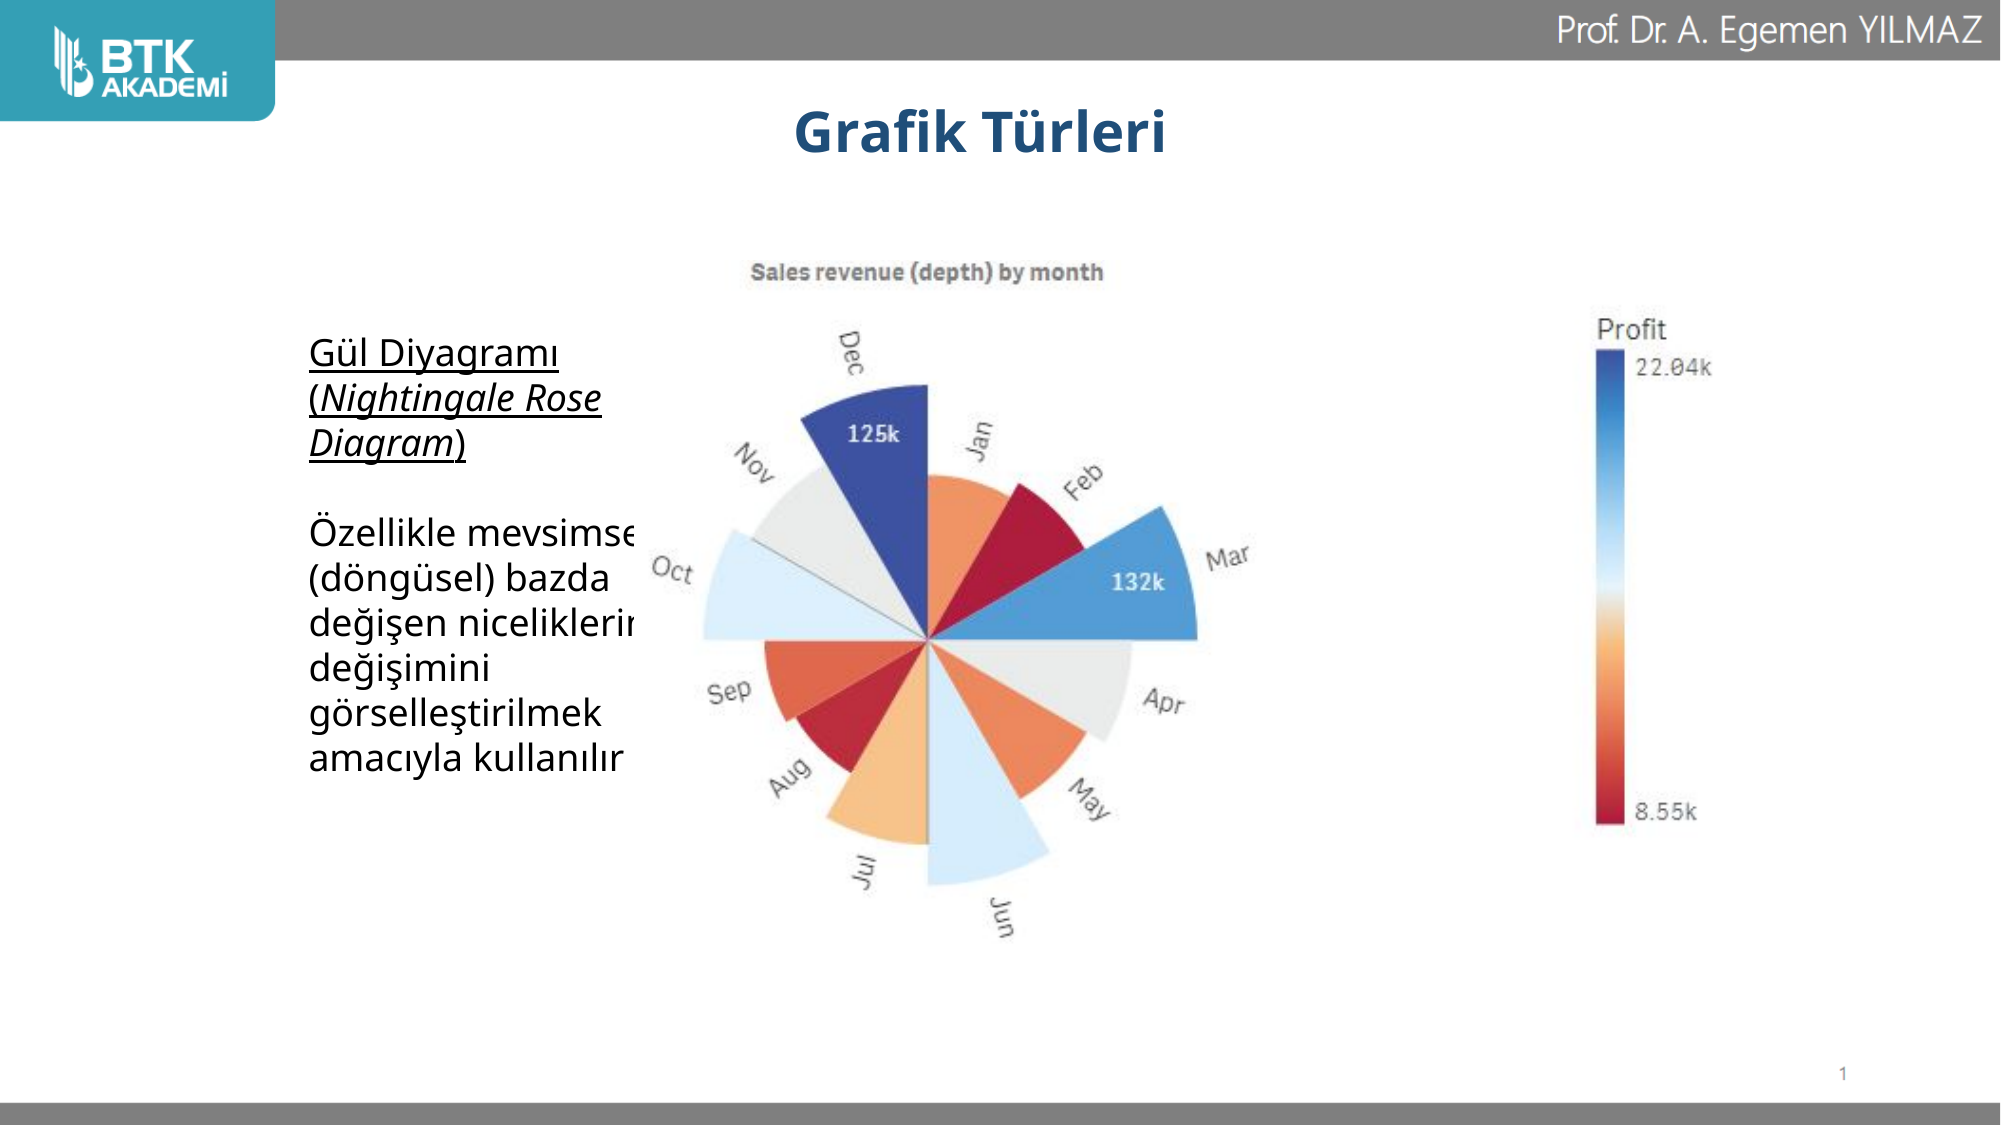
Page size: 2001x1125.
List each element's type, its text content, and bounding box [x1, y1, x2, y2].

text_box Gül Diyagramı (Nightingale Rose Diagram) Özellikle mevsimsel (döngüsel) bazda değişen niceliklerin değişimini görselleştirilmek amacıyla kullanılır [293, 321, 634, 608]
slide_number 91 [1325, 1042, 1863, 1103]
picture [0, 0, 2001, 1125]
title Grafik Türleri [99, 0, 1863, 172]
